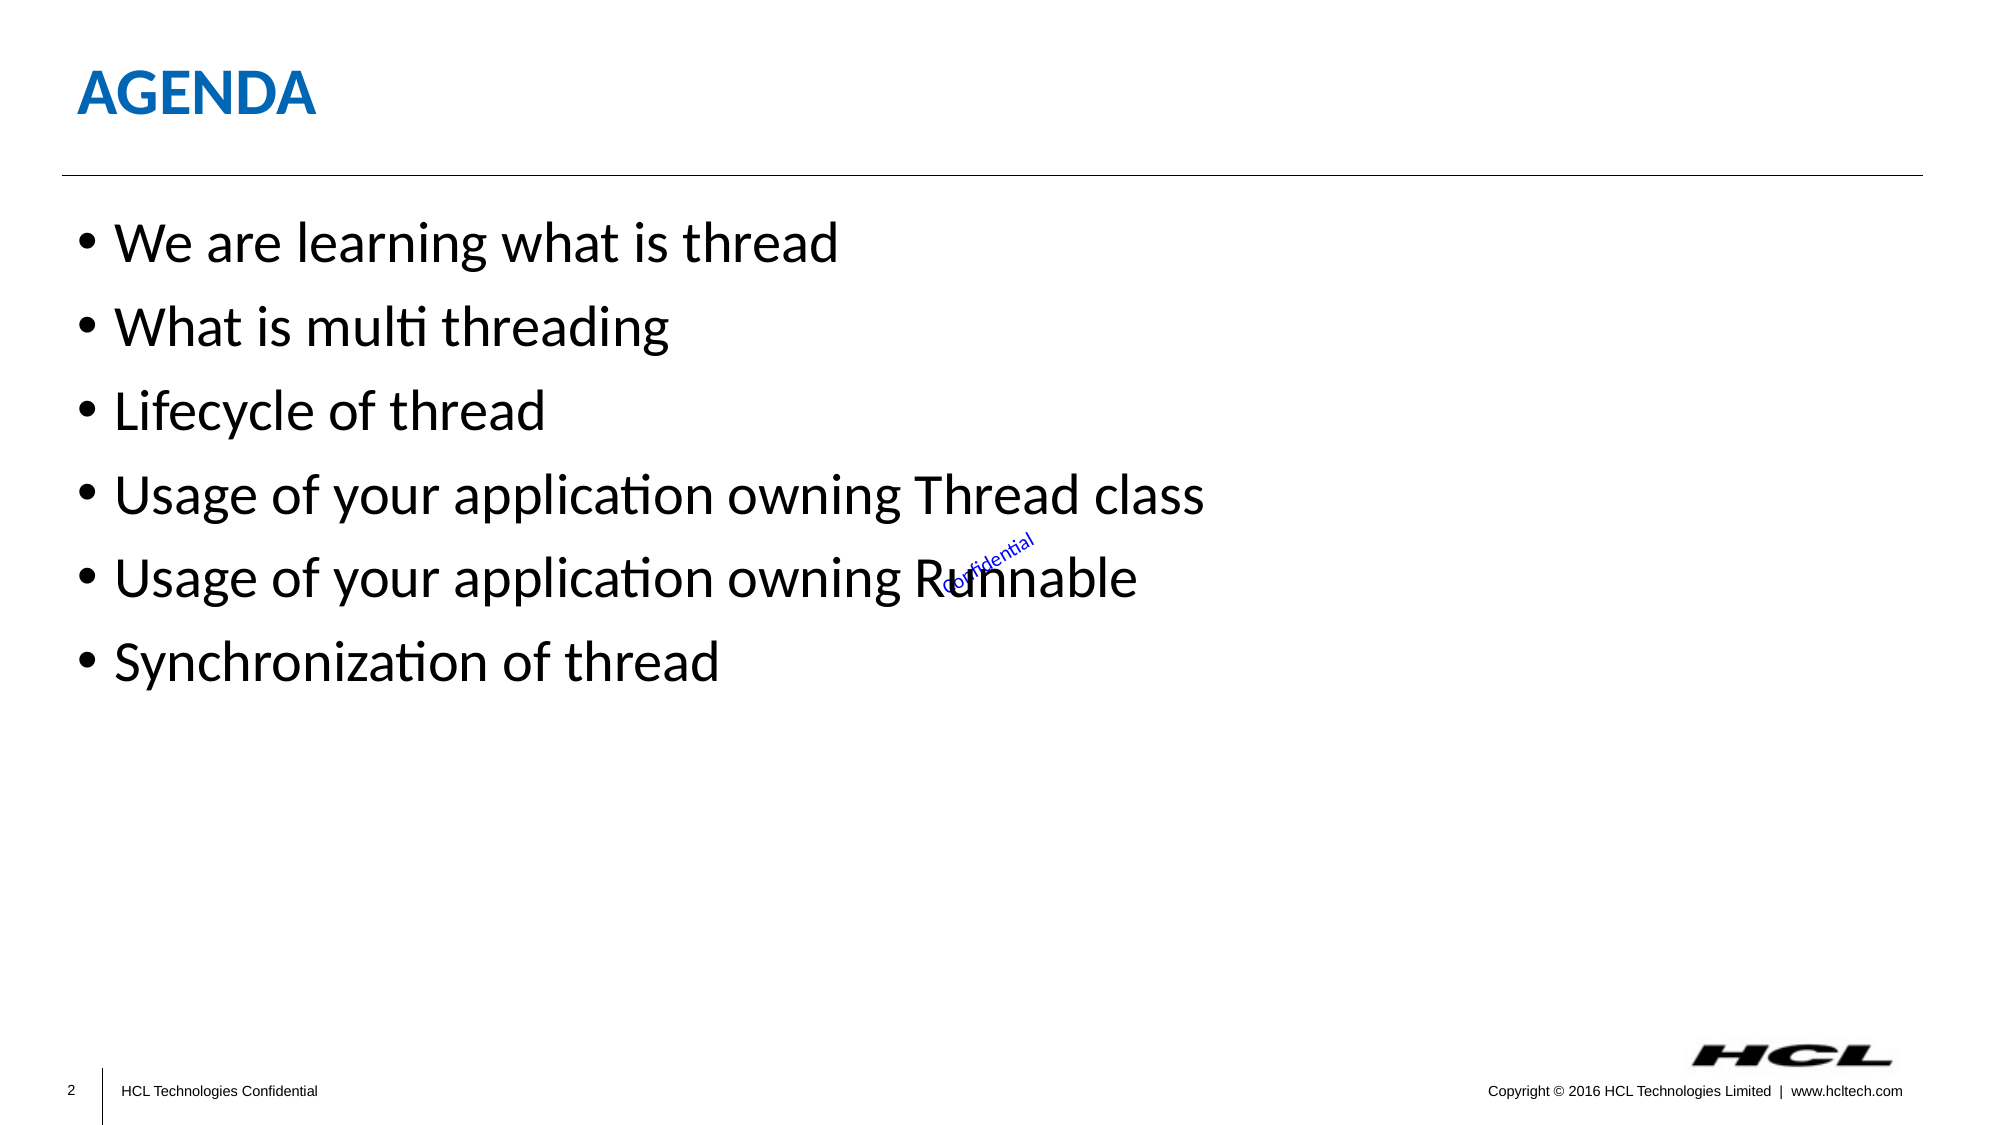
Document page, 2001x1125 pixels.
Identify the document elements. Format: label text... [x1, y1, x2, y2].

title Agenda [62, 42, 1781, 144]
picture [1660, 1024, 1924, 1080]
list We are learning what is thread What is multi threading Lifecycle of thread Usage of your application owning Thread class Usage of your application owning Runnable Synchronization of thread [62, 204, 1924, 1014]
